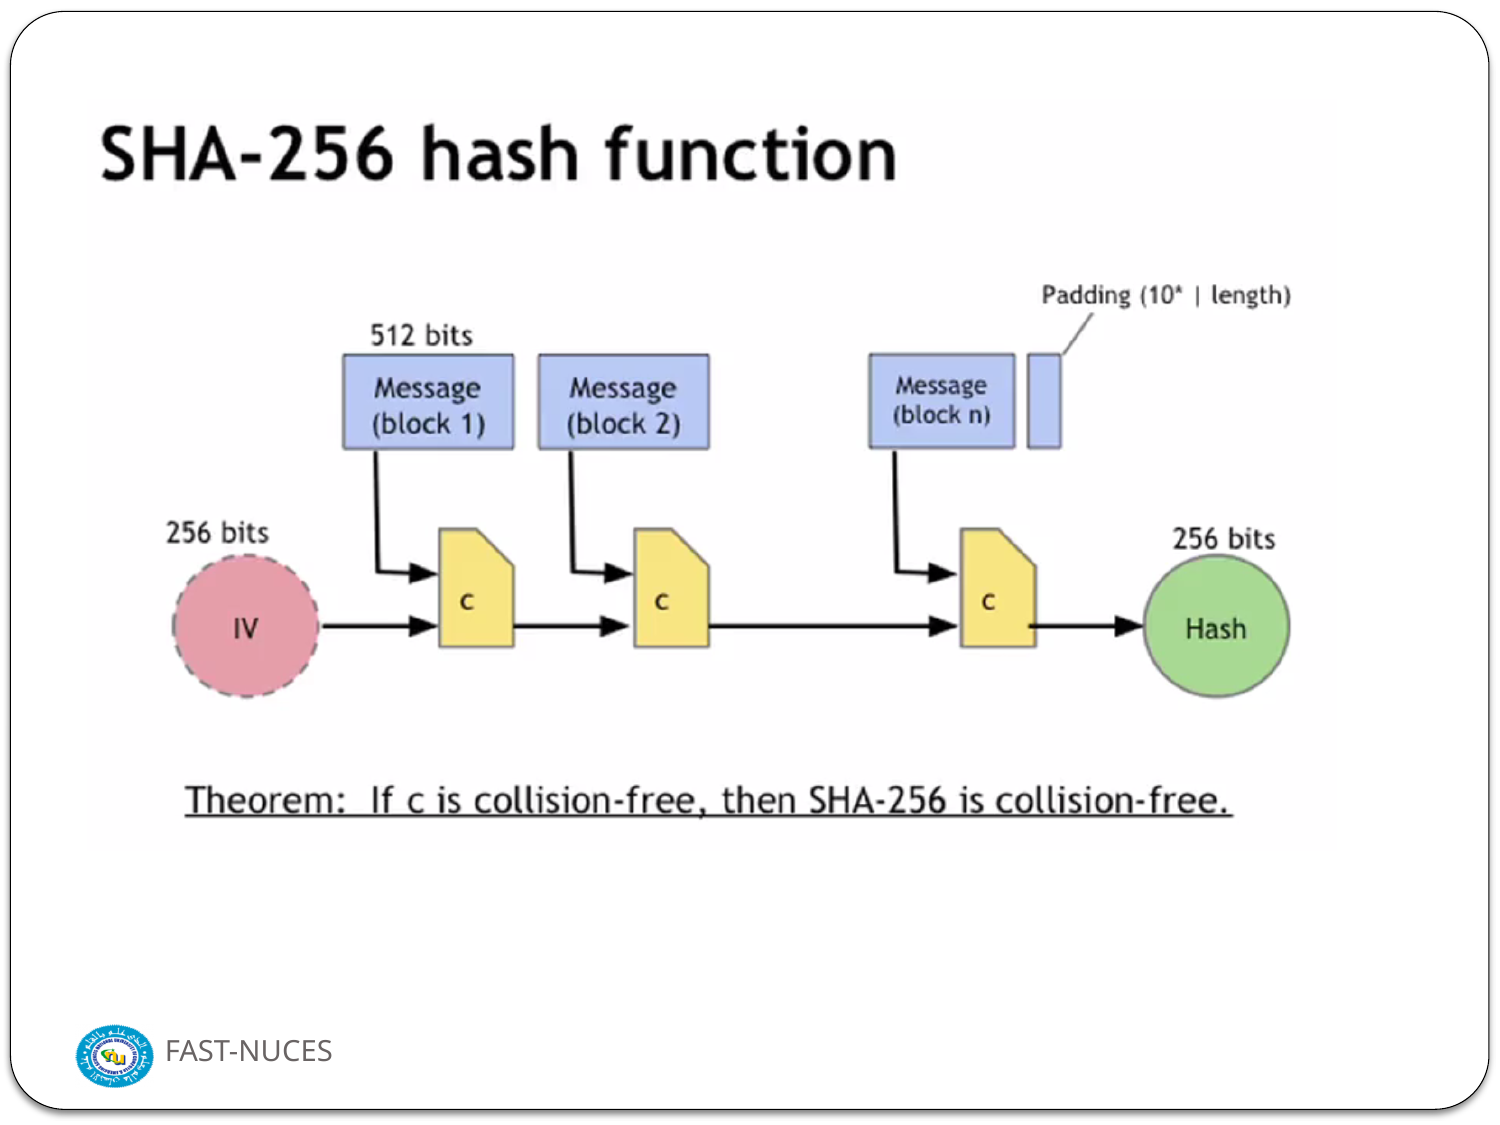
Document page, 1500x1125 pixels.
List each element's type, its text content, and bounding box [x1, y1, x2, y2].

text_box FAST-NUCES [149, 1012, 800, 1088]
picture [87, 99, 1337, 852]
picture [91, 1038, 138, 1075]
picture [74, 1024, 154, 1088]
picture [123, 1060, 154, 1088]
